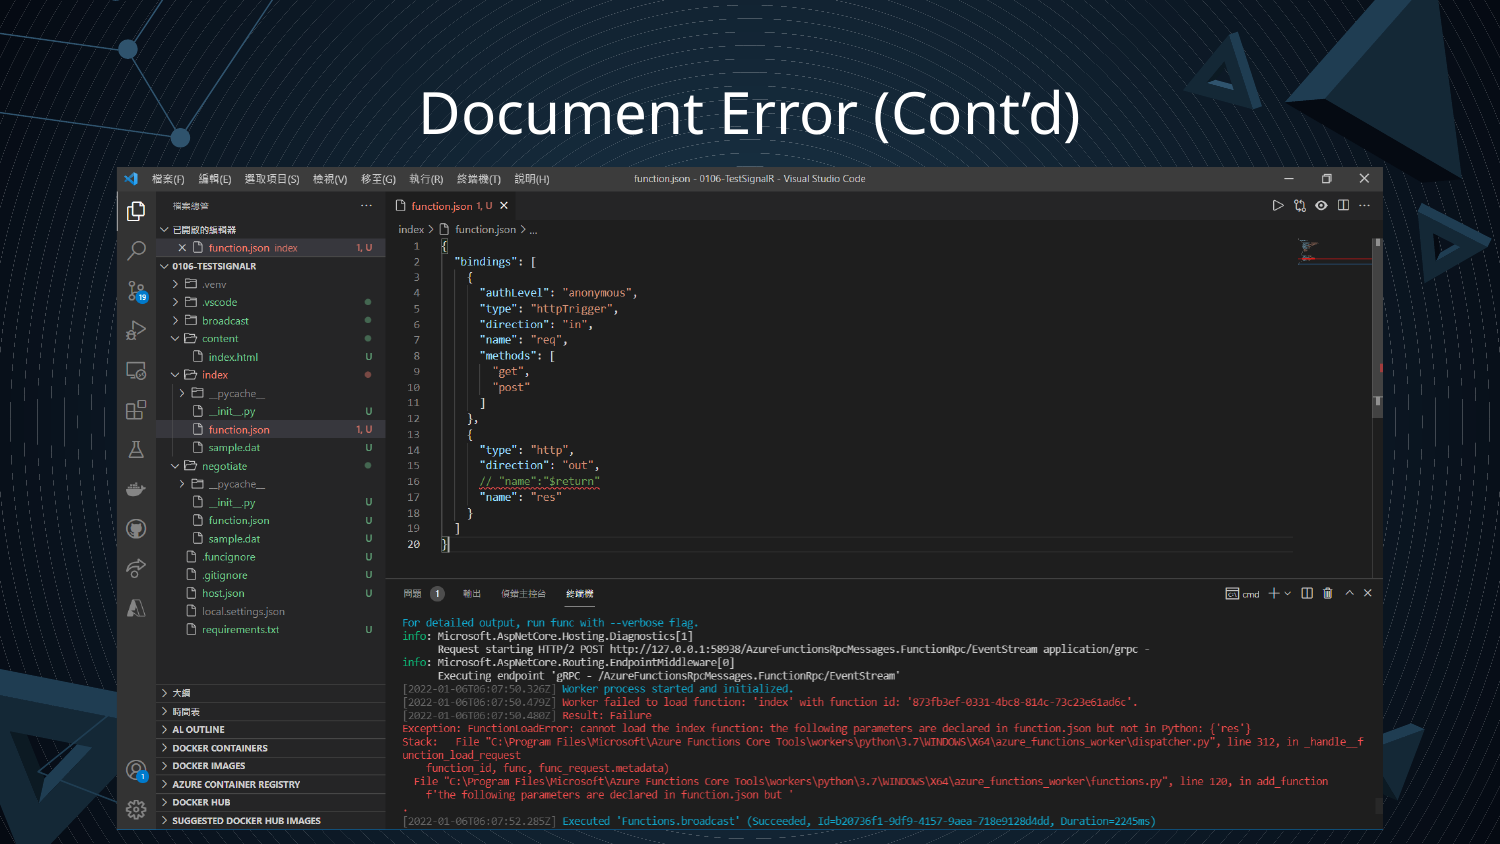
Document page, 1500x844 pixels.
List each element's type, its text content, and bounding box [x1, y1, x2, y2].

picture [116, 166, 1384, 830]
title Document Error (Cont’d) [116, 86, 1383, 135]
